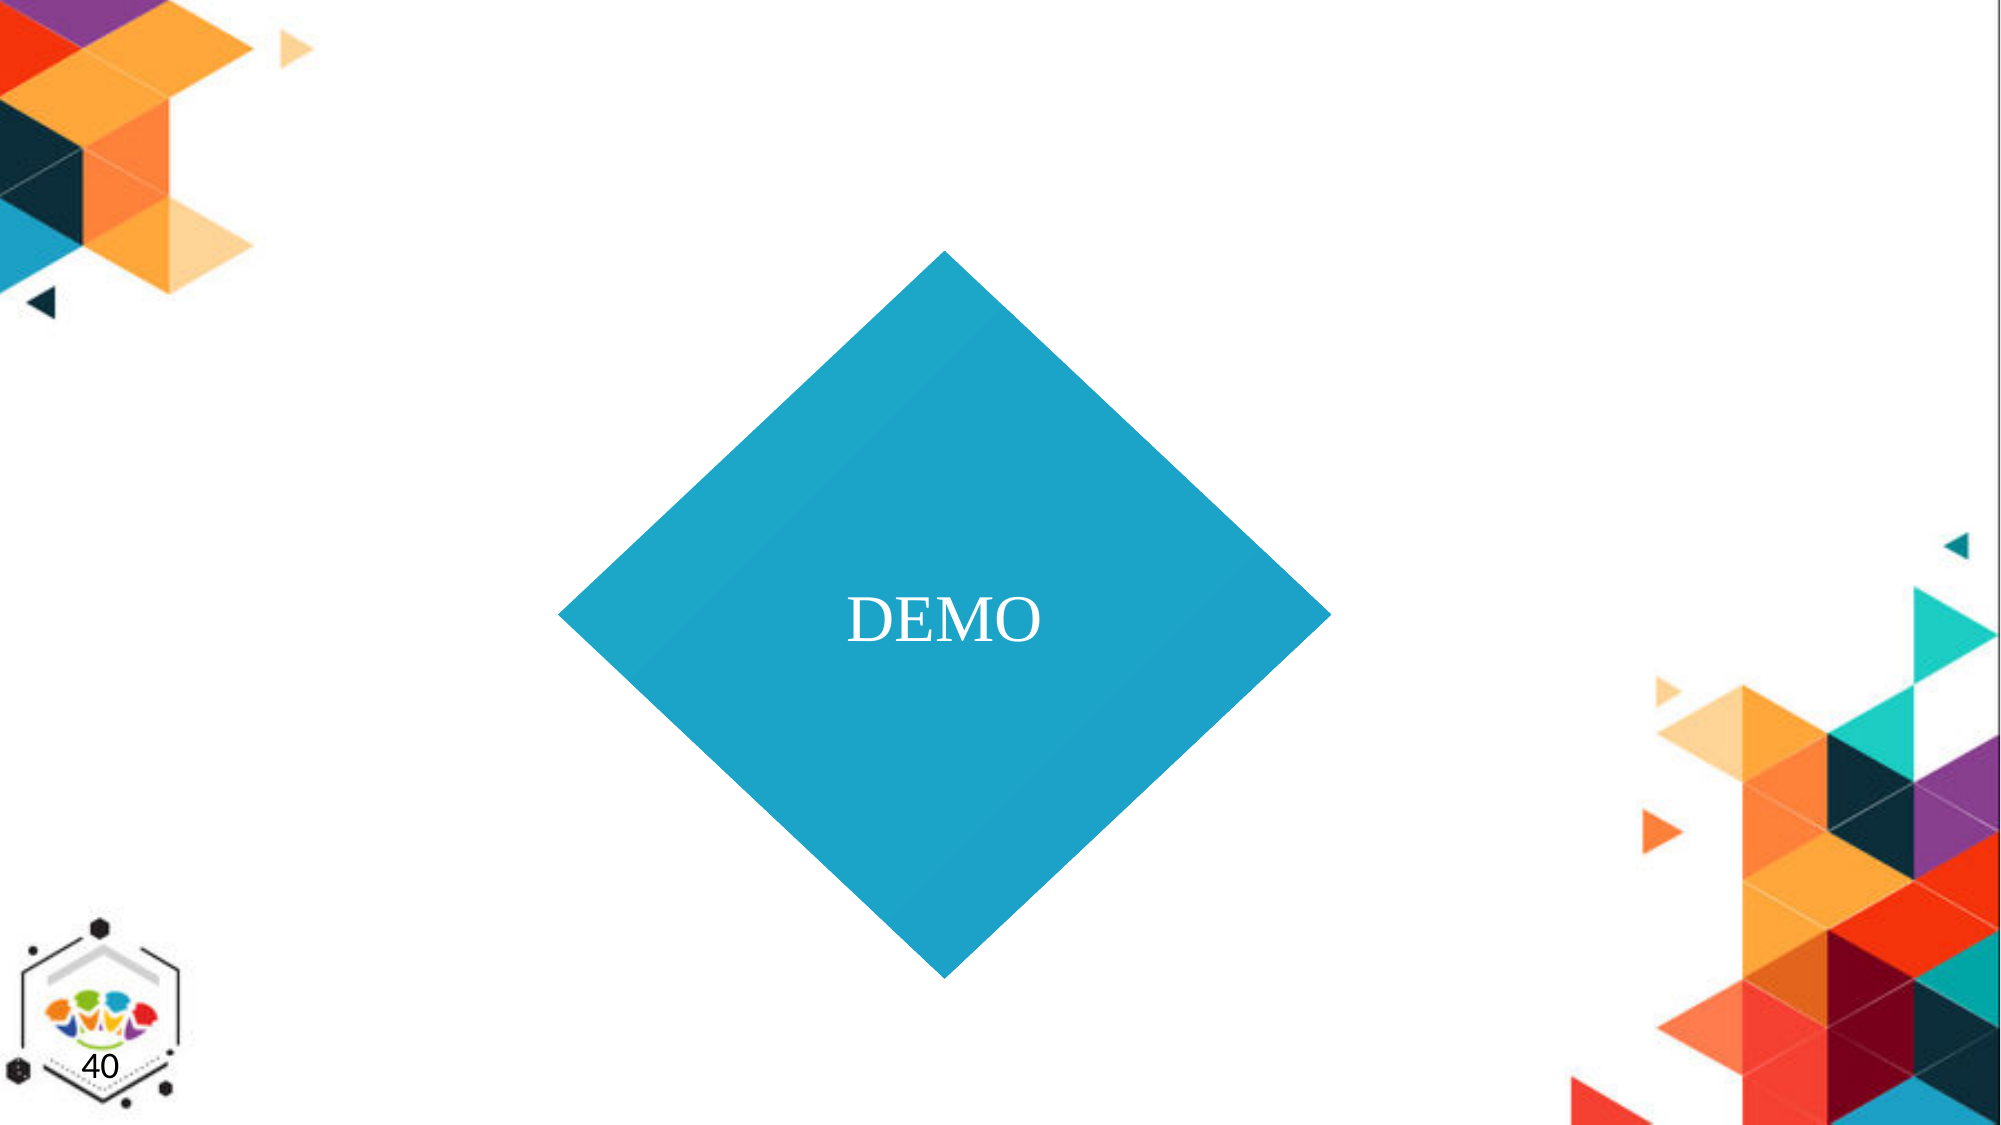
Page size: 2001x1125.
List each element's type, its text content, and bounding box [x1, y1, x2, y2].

picture [0, 0, 2001, 1125]
text_box DEMO [556, 249, 1333, 981]
text_box 40 [66, 1034, 142, 1094]
